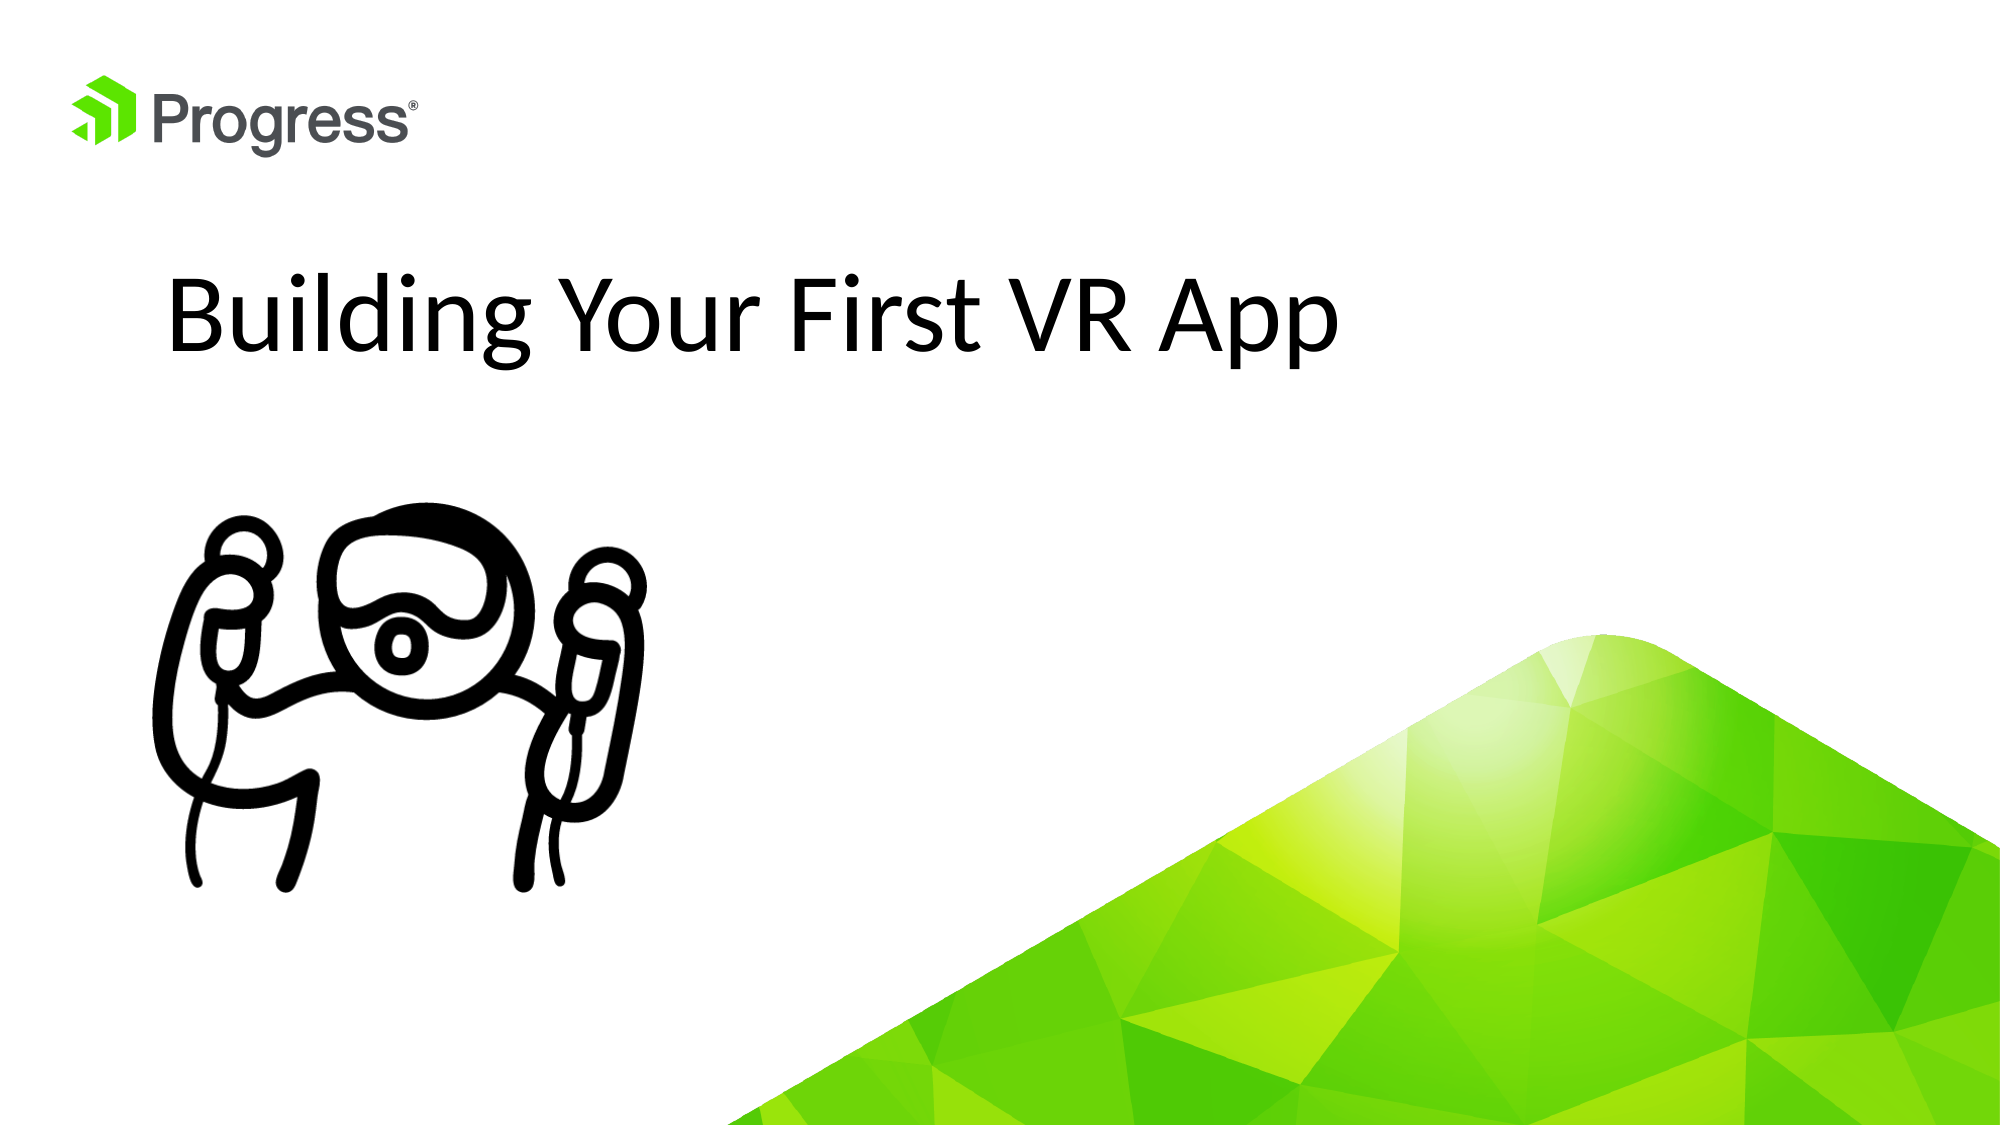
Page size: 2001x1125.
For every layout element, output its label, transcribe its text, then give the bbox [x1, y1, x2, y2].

picture [149, 500, 648, 894]
text_box Building Your First VR App [149, 231, 1883, 394]
picture [722, 634, 2000, 1125]
